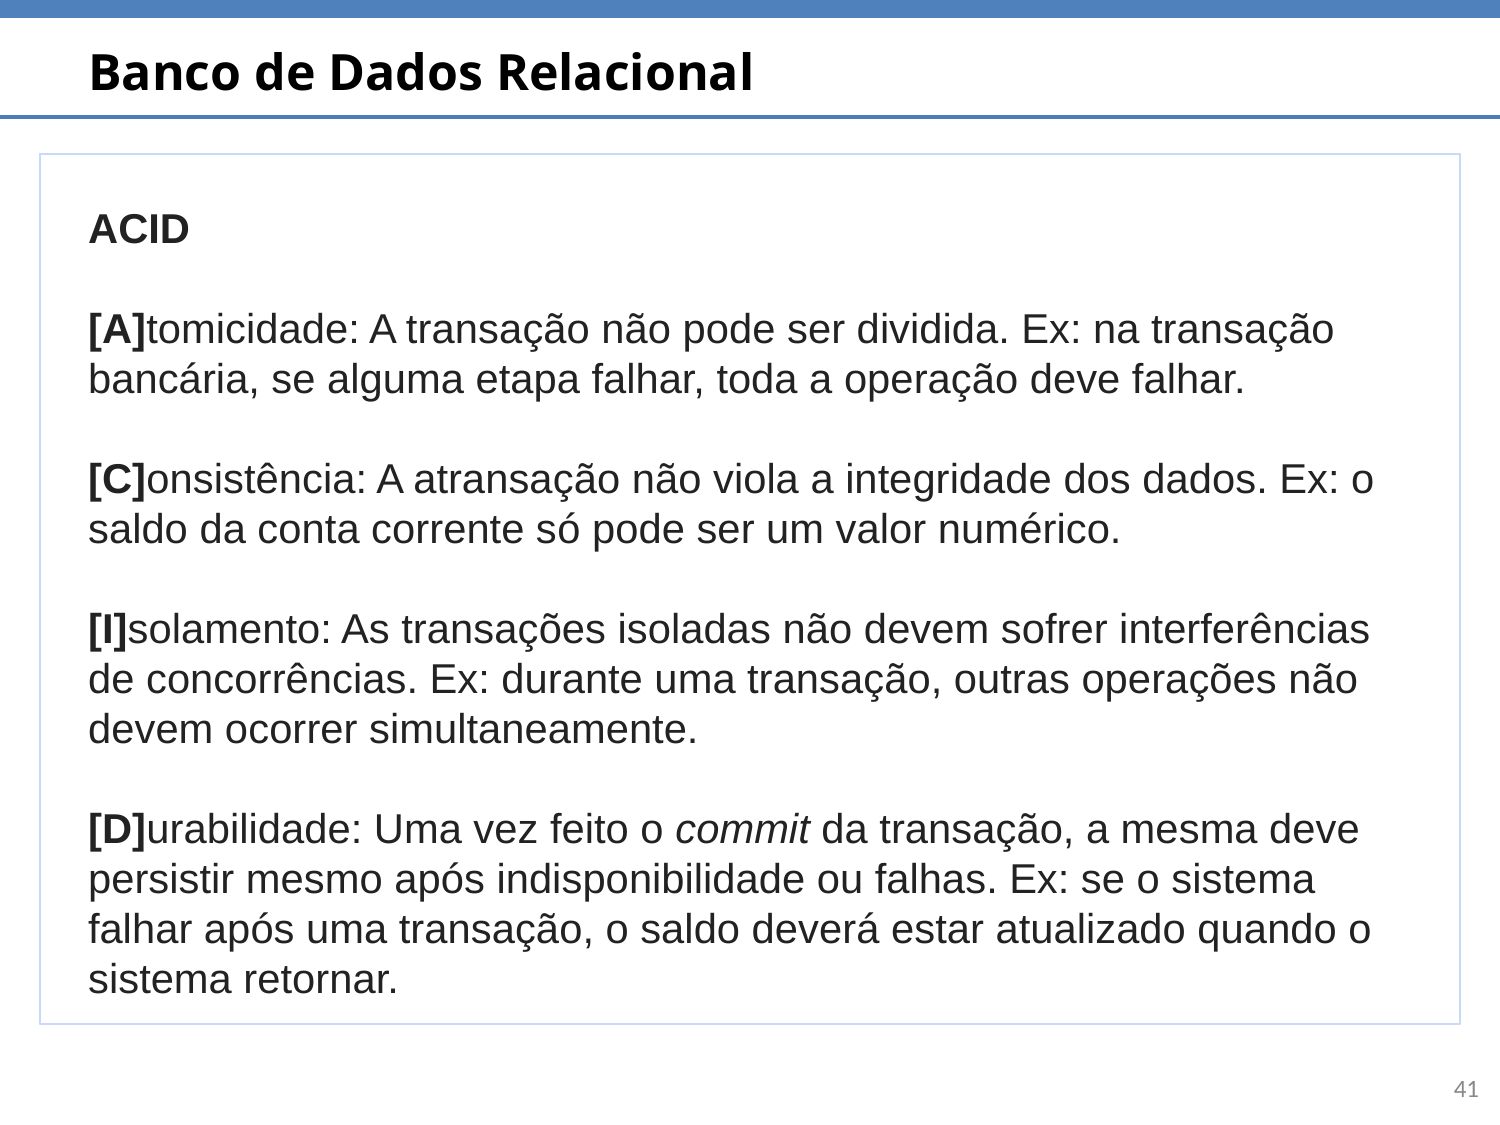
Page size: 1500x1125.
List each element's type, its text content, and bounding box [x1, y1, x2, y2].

text_box ACID [A]tomicidade: A transação não pode ser dividida. Ex: na transação bancária, se alguma etapa falhar, toda a operação deve falhar. [C]onsistência: A atransação não viola a integridade dos dados. Ex: o saldo da conta corrente só pode ser um valor numérico. [I]solamento: As transações isoladas não devem sofrer interferências de concorrências. Ex: durante uma transação, outras operações não devem ocorrer simultaneamente. [D]urabilidade: Uma vez feito o commit da transação, a mesma deve persistir mesmo após indisponibilidade ou falhas. Ex: se o sistema falhar após uma transação, o saldo deverá estar atualizado quando o sistema retornar. [73, 187, 1424, 993]
text_box [39, 154, 1461, 1025]
slide_number ‹#› [1373, 1057, 1495, 1118]
title Banco de Dados Relacional [73, 39, 1424, 115]
